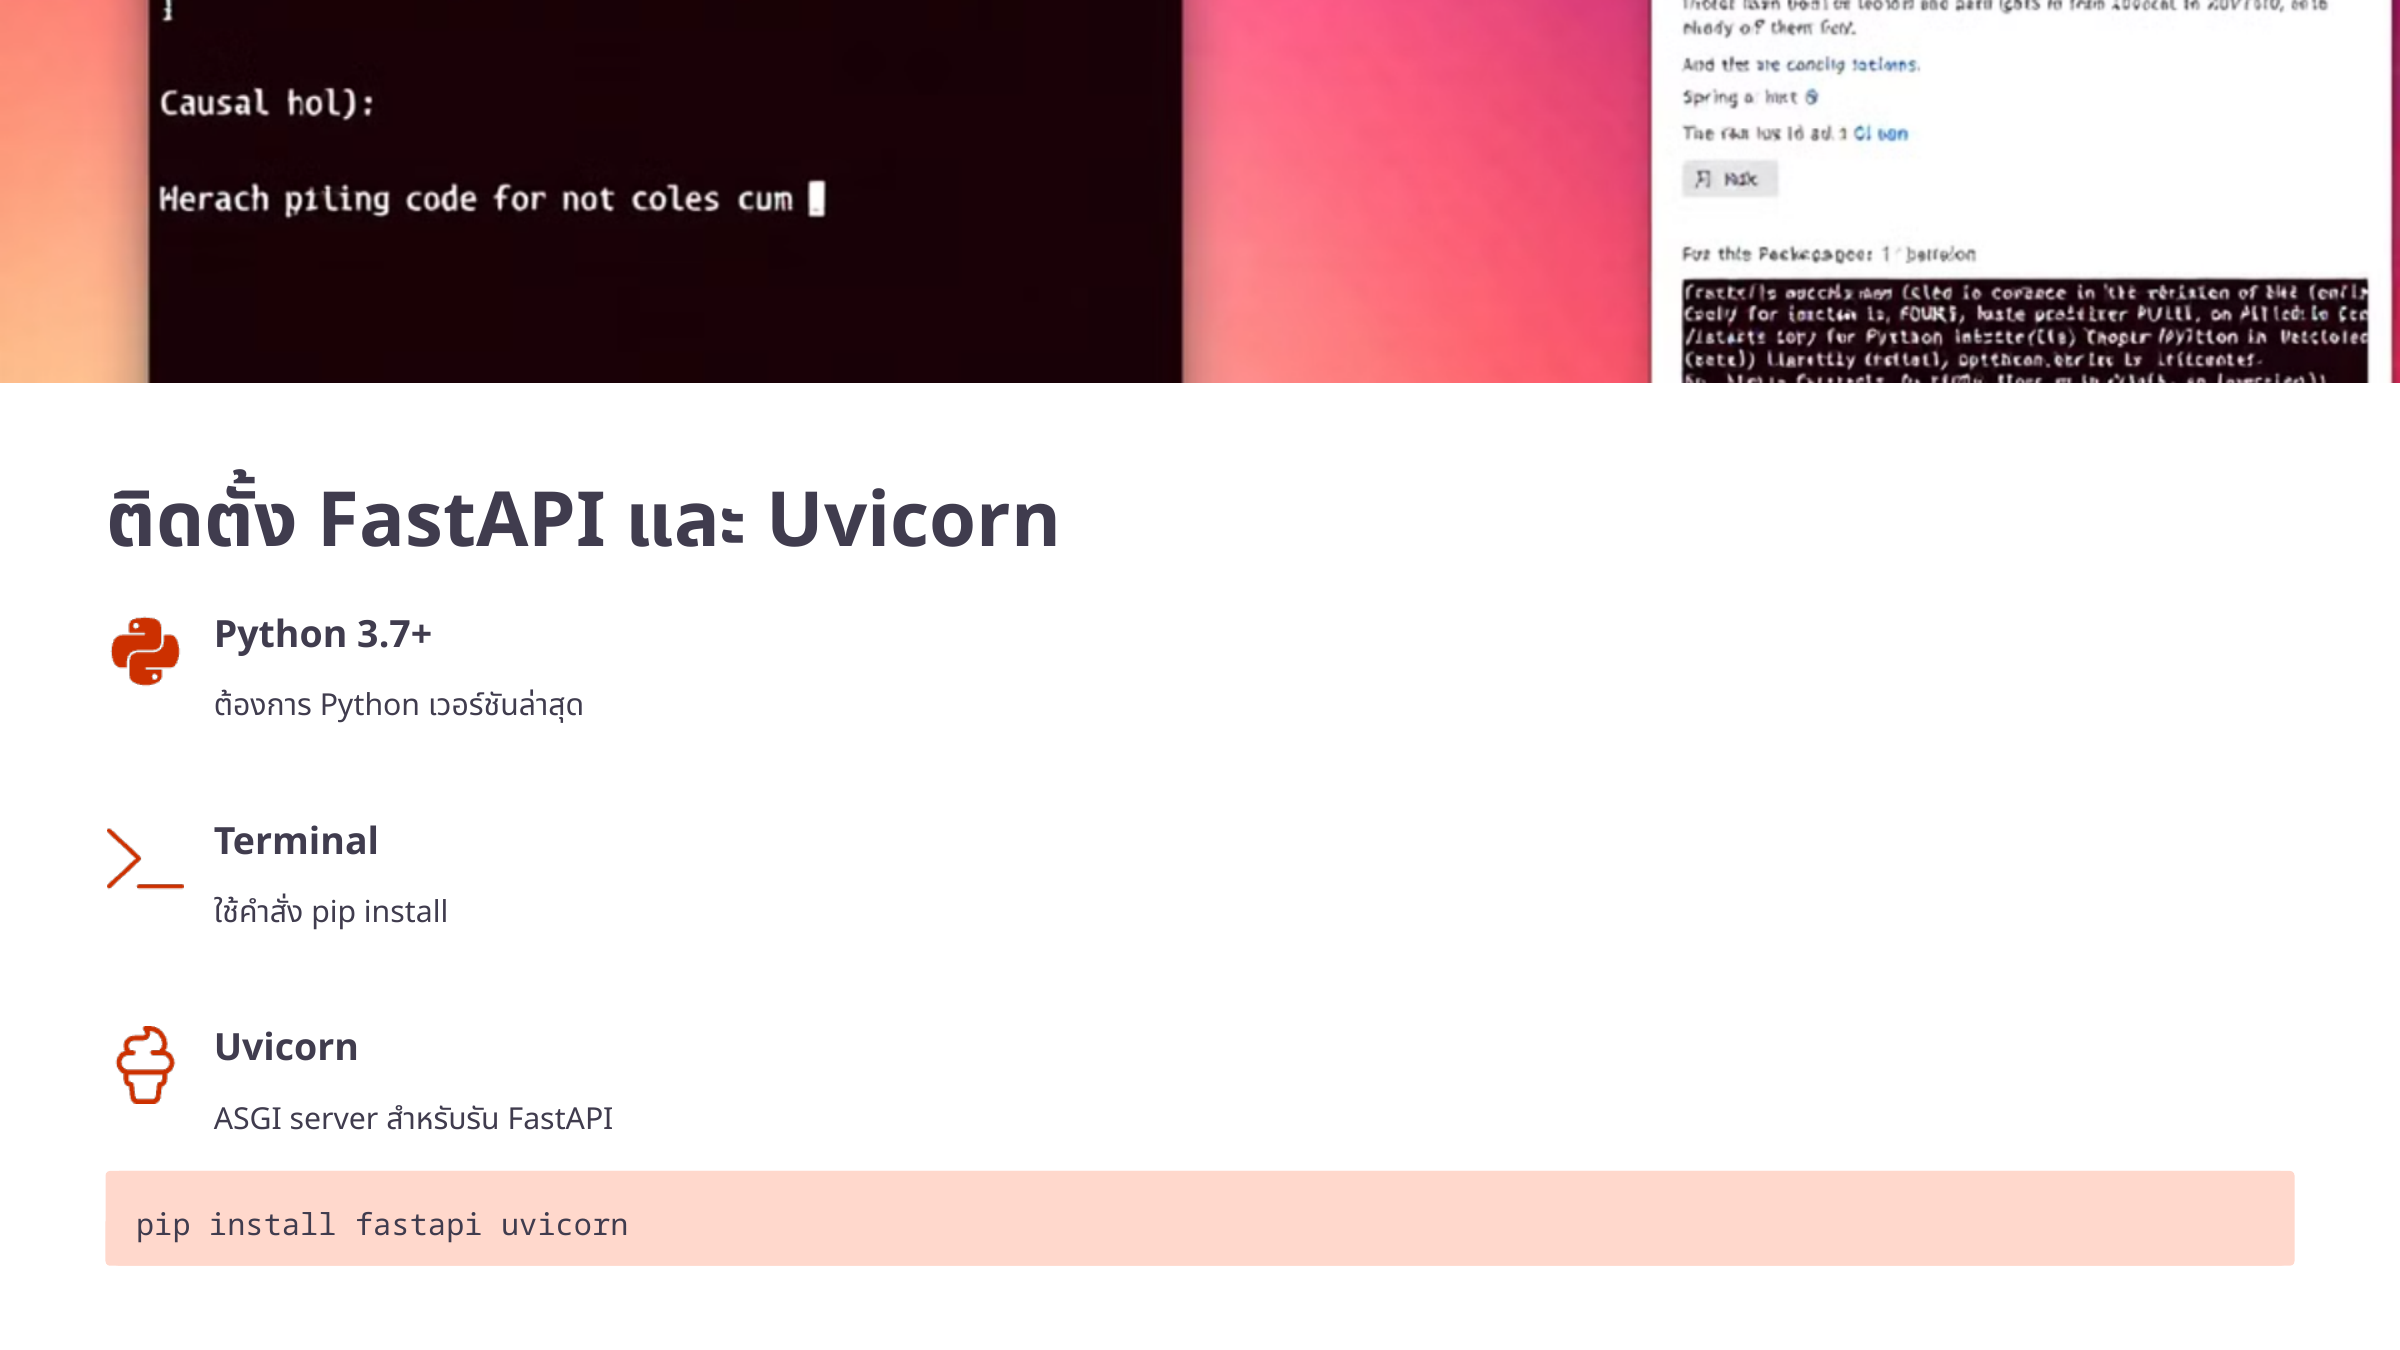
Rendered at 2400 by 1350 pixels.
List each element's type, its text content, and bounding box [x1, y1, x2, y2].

text_box [105, 1170, 2295, 1266]
text_box Terminal [214, 814, 597, 863]
picture [106, 1026, 184, 1104]
text_box ASGI server สำหรับรัน FastAPI [214, 1087, 2293, 1137]
text_box ติดตั้ง FastAPI และ Uvicorn [106, 466, 1052, 562]
text_box Python 3.7+ [214, 607, 597, 656]
text_box ใช้คำสั่ง pip install [214, 880, 2293, 930]
picture [0, 0, 2400, 383]
text_box ต้องการ Python เวอร์ชันล่าสุด [214, 673, 2293, 723]
text_box Uvicorn [214, 1021, 597, 1070]
text_box pip install fastapi uvicorn [136, 1193, 2264, 1243]
picture [106, 820, 184, 897]
picture [106, 613, 184, 690]
